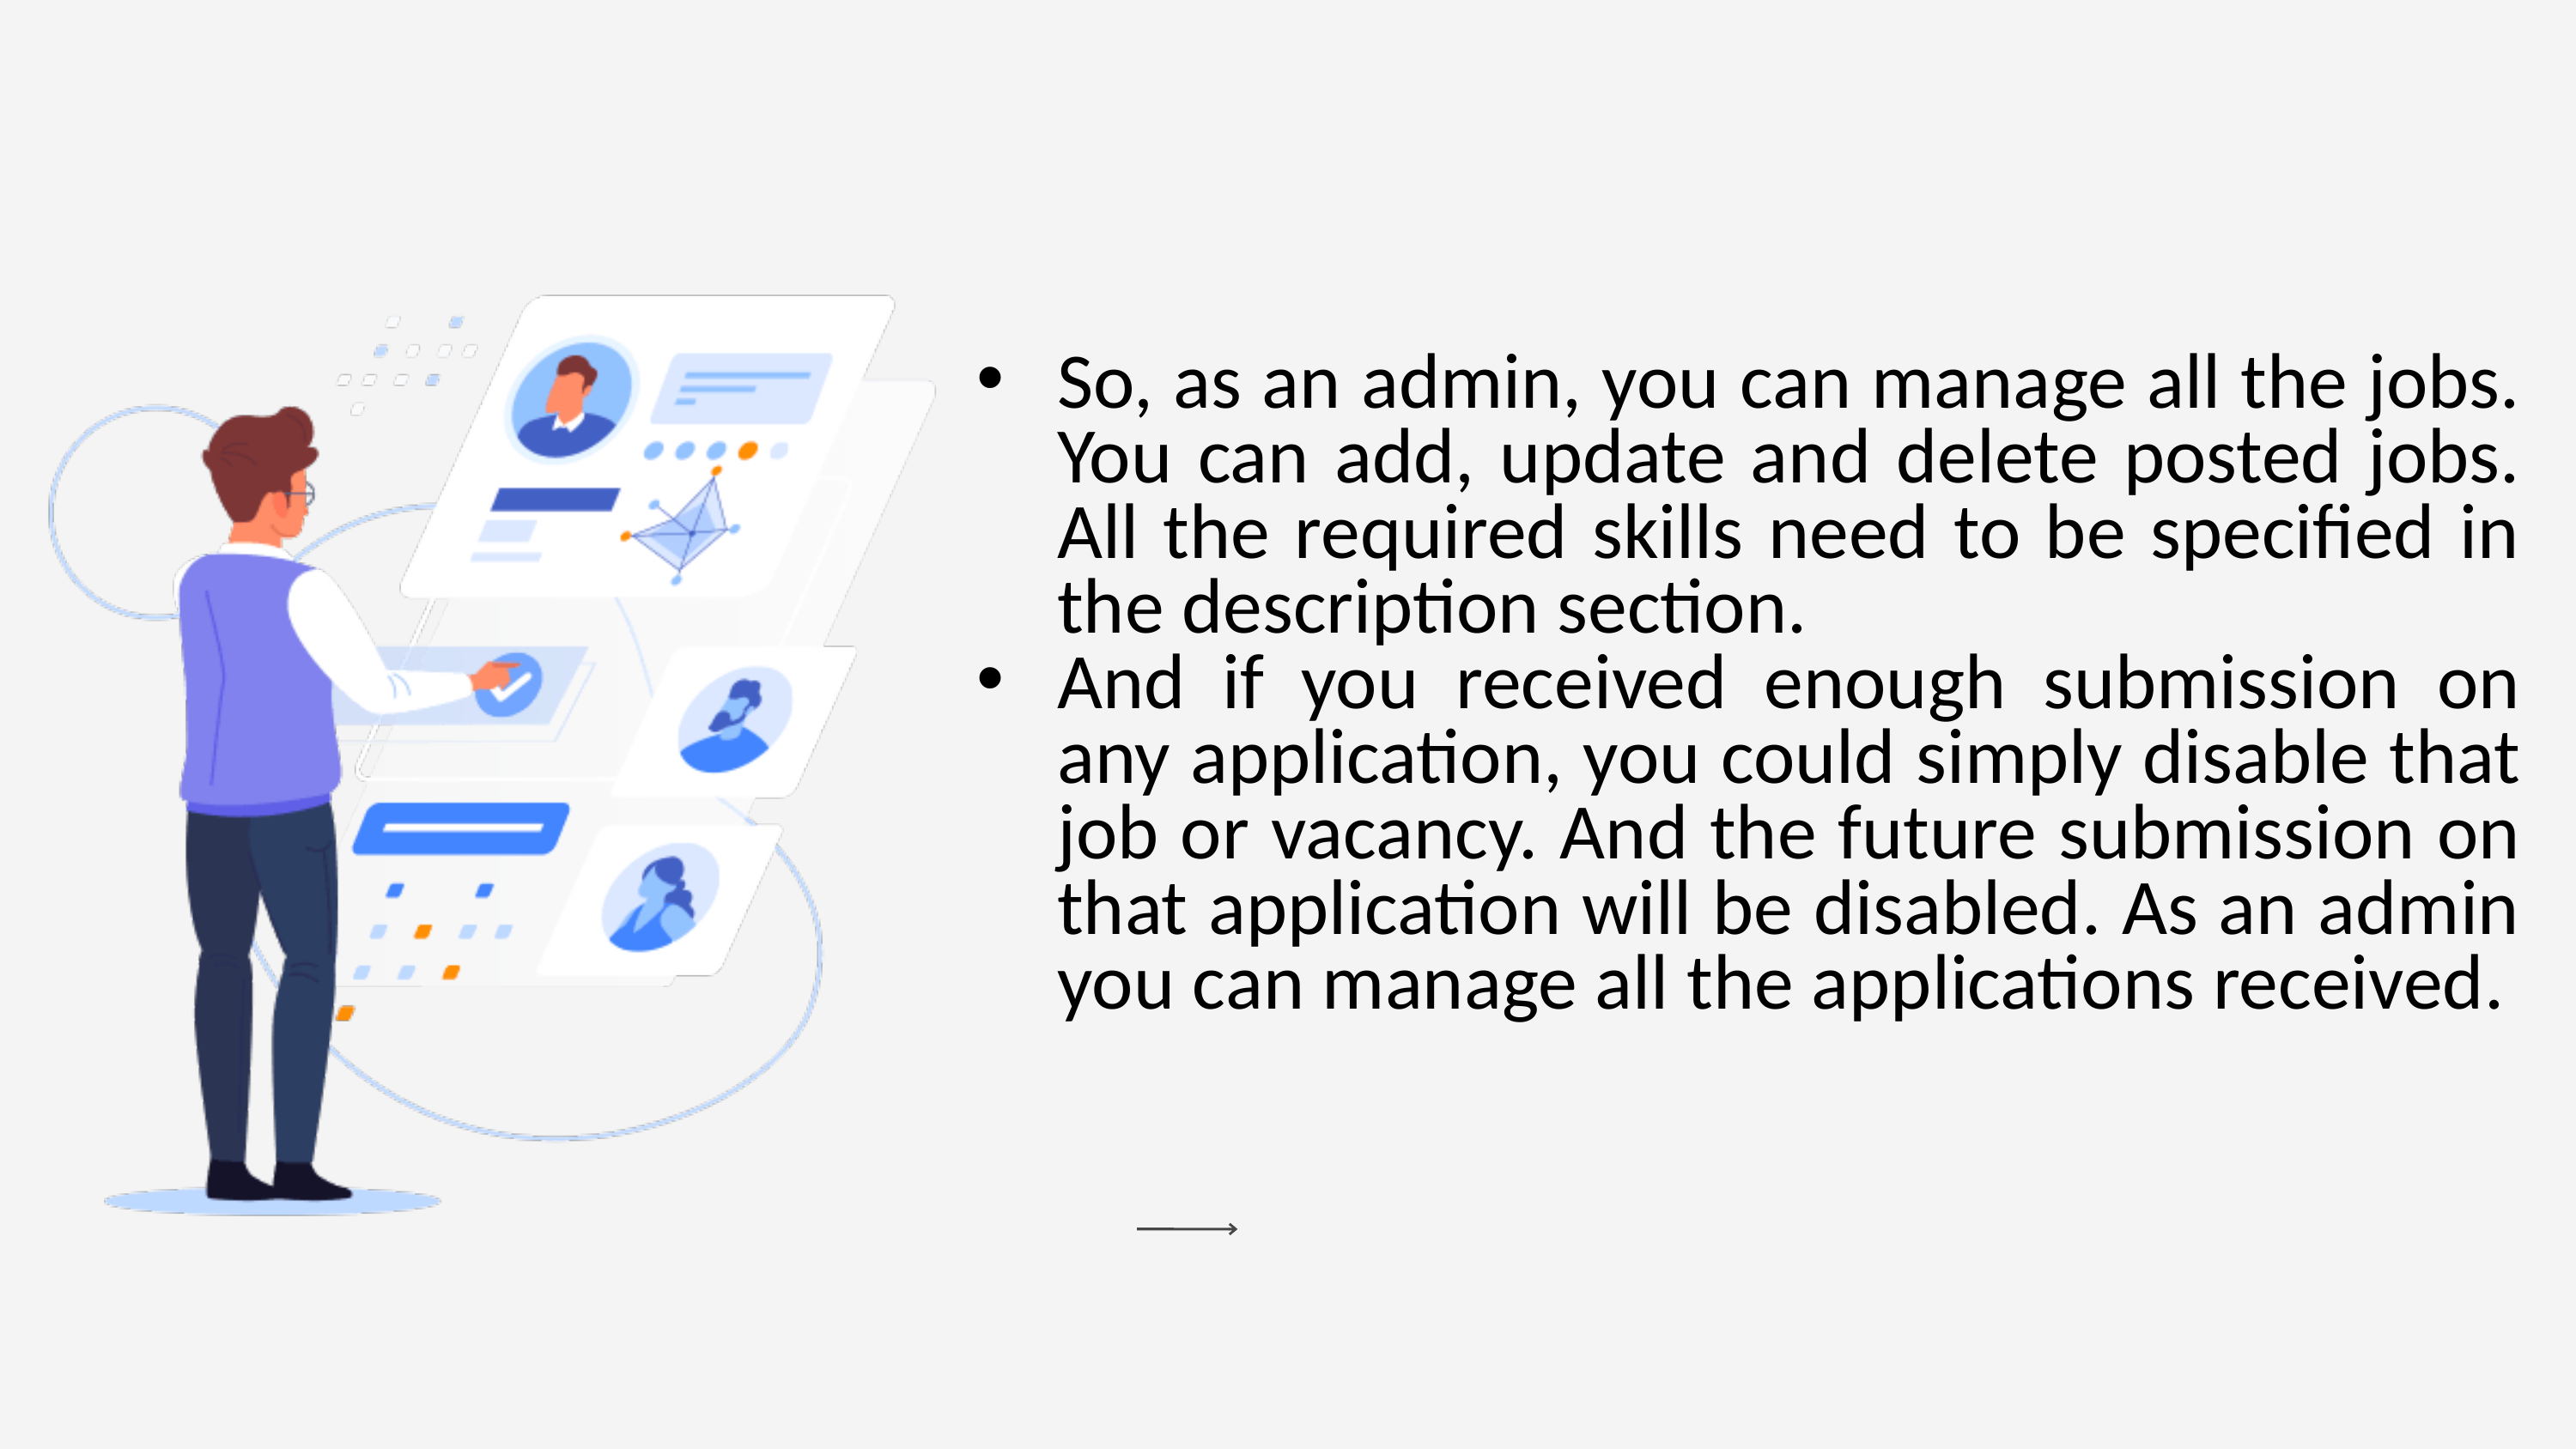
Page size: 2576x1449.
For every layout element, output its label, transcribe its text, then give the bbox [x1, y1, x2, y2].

picture [0, 291, 1136, 1223]
text_box So, as an admin, you can manage all the jobs. You can add, update and delete posted jobs. All the required skills need to be specified in the description section. And if you received enough submission on any application, you could simply disable that job or vacancy. And the future submission on that application will be disabled. As an admin you can manage all the applications received. [1139, 349, 2523, 1146]
